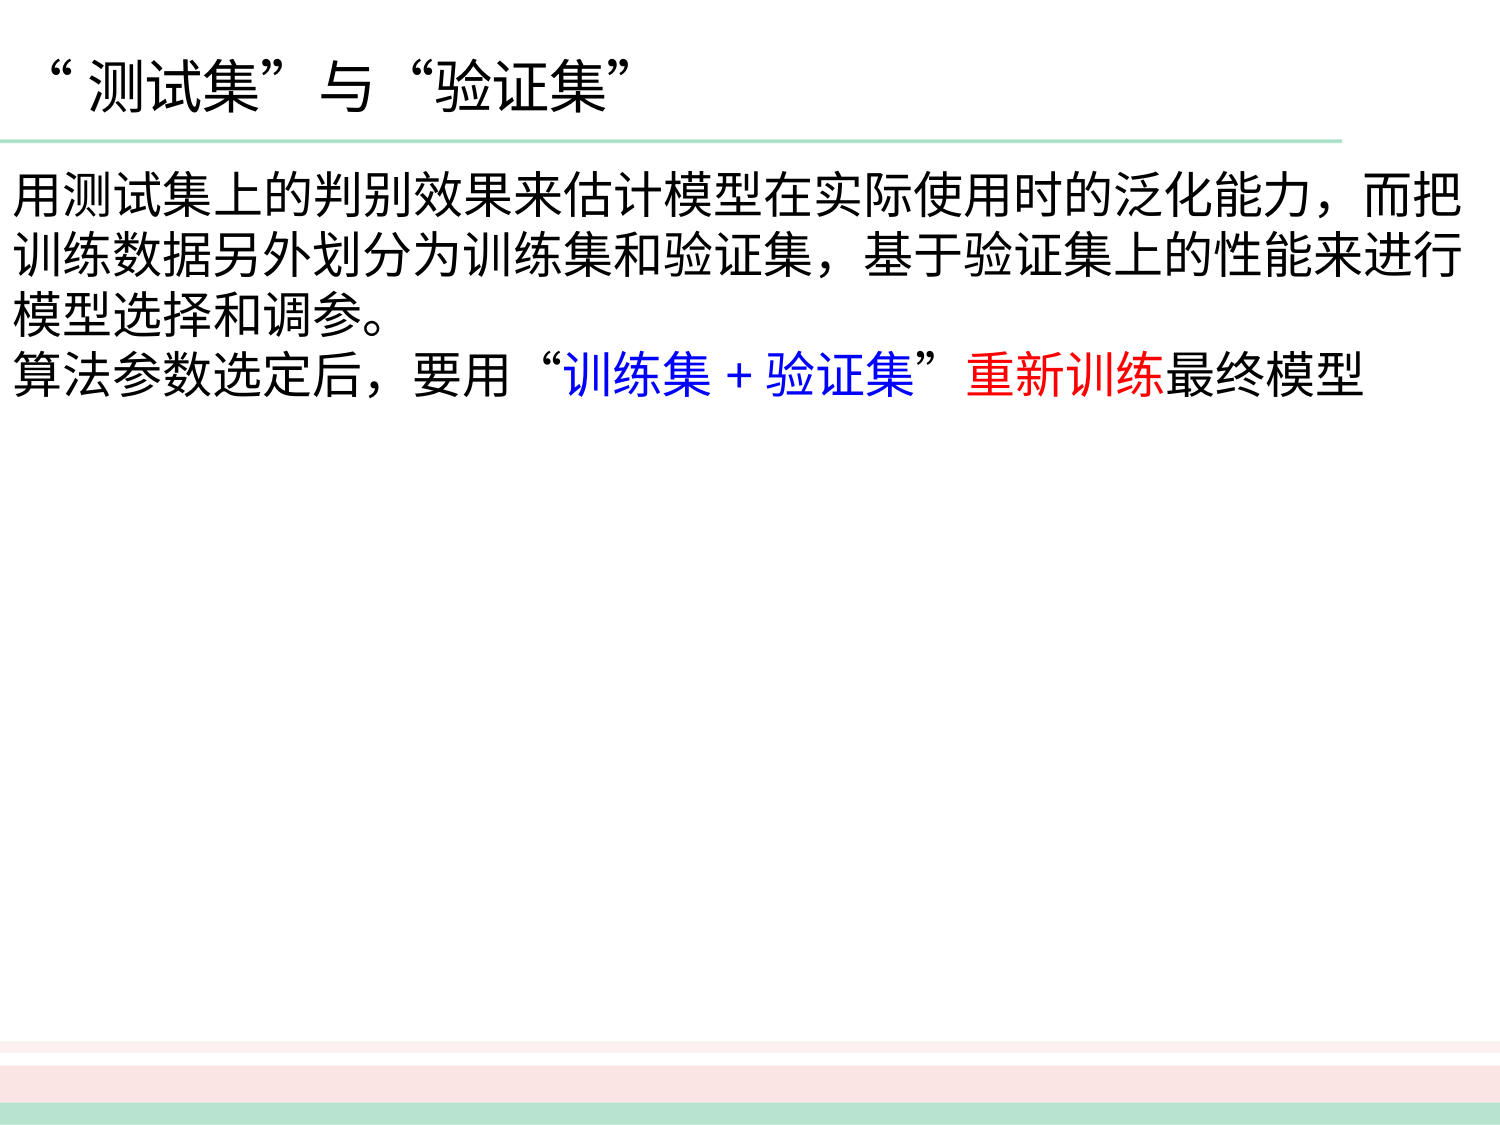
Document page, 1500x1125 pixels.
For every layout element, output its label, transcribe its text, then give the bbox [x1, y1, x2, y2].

picture [0, 0, 1500, 1125]
text_box “测试集”与“验证集” [12, 50, 1488, 121]
title 用测试集上的判别效果来估计模型在实际使用时的泛化能力，而把训练数据另外划分为训练集和验证集，基于验证集上的性能来进行模型选择和调参。 算法参数选定后，要用“训练集+验证集”重新训练最终模型 [12, 163, 1488, 457]
